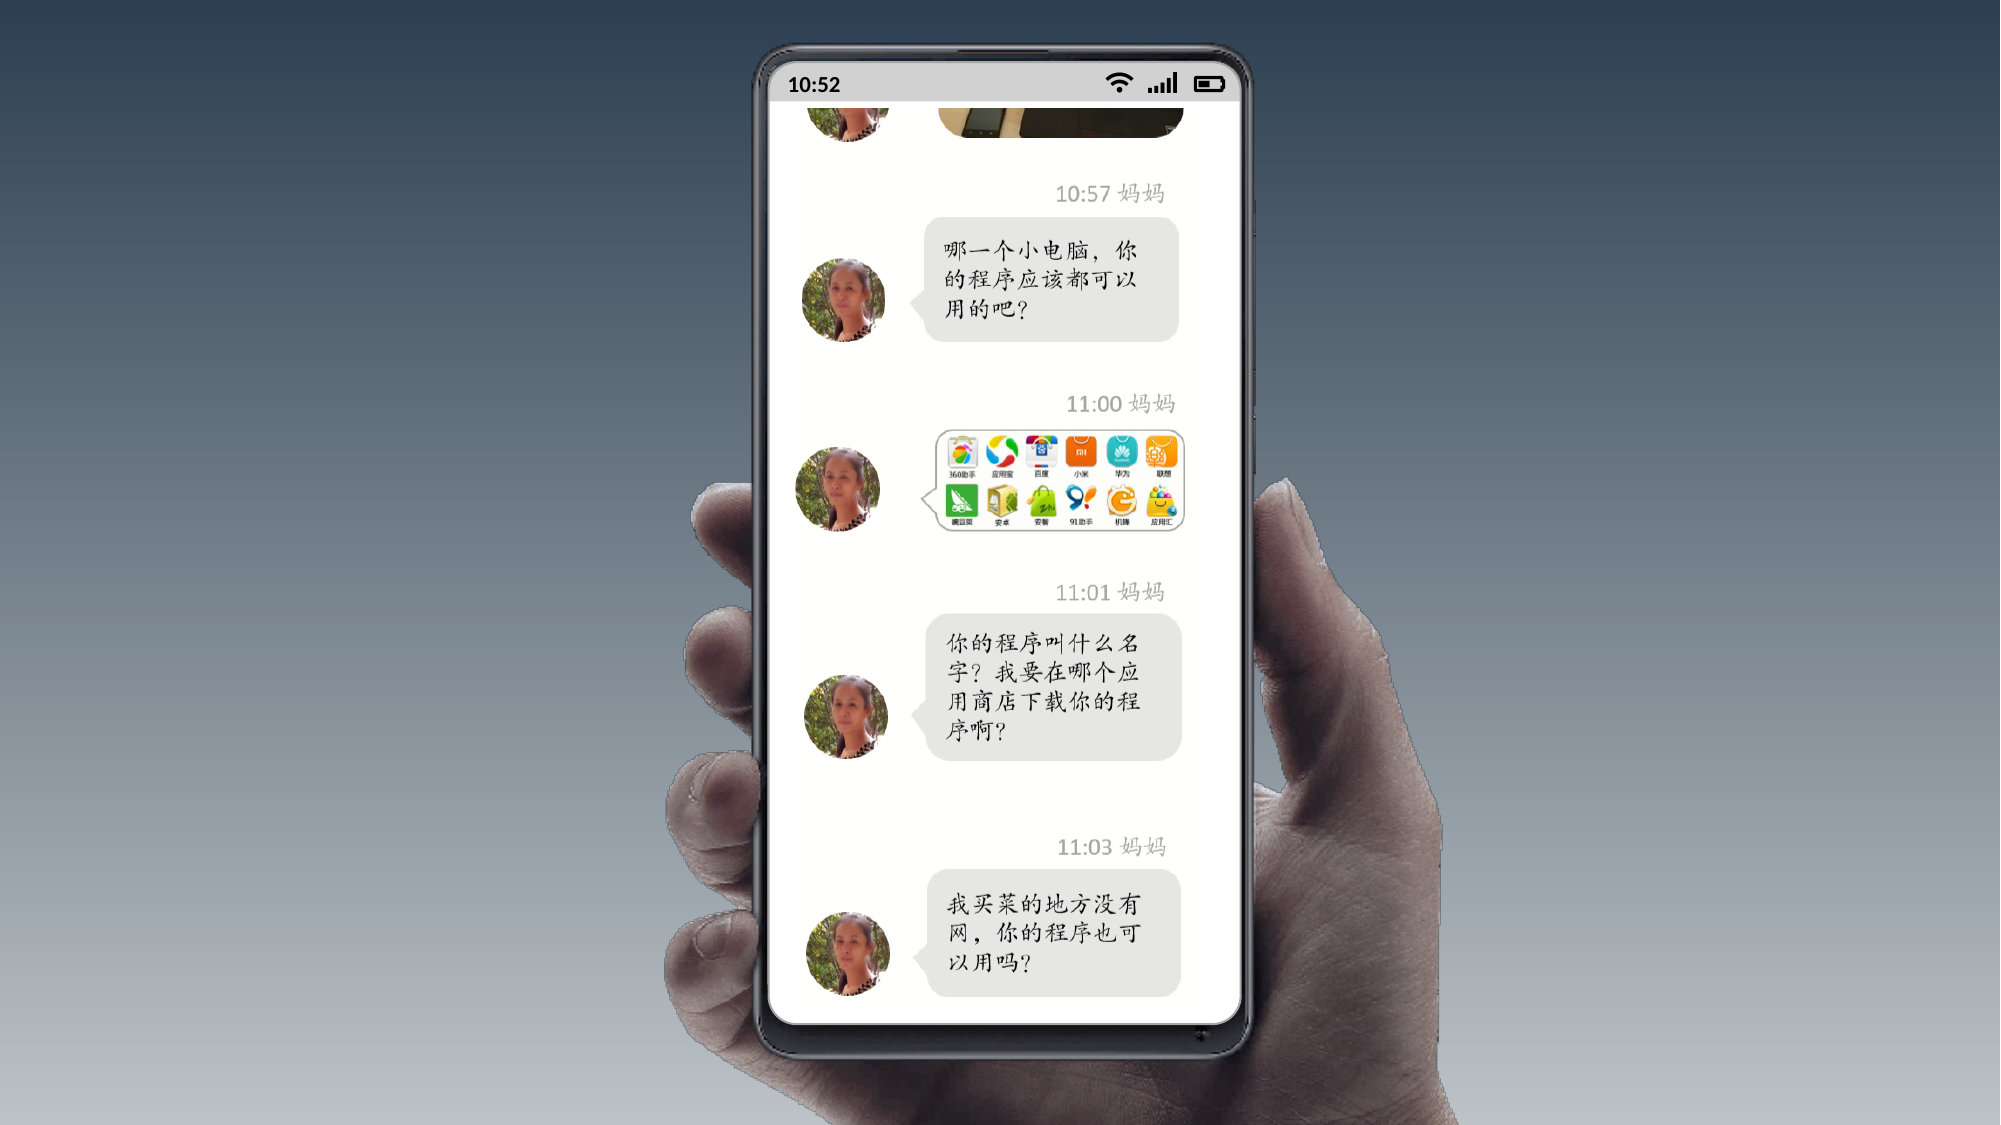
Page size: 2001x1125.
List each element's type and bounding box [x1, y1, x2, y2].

picture [663, 40, 1535, 1125]
text_box [788, 107, 1212, 1018]
